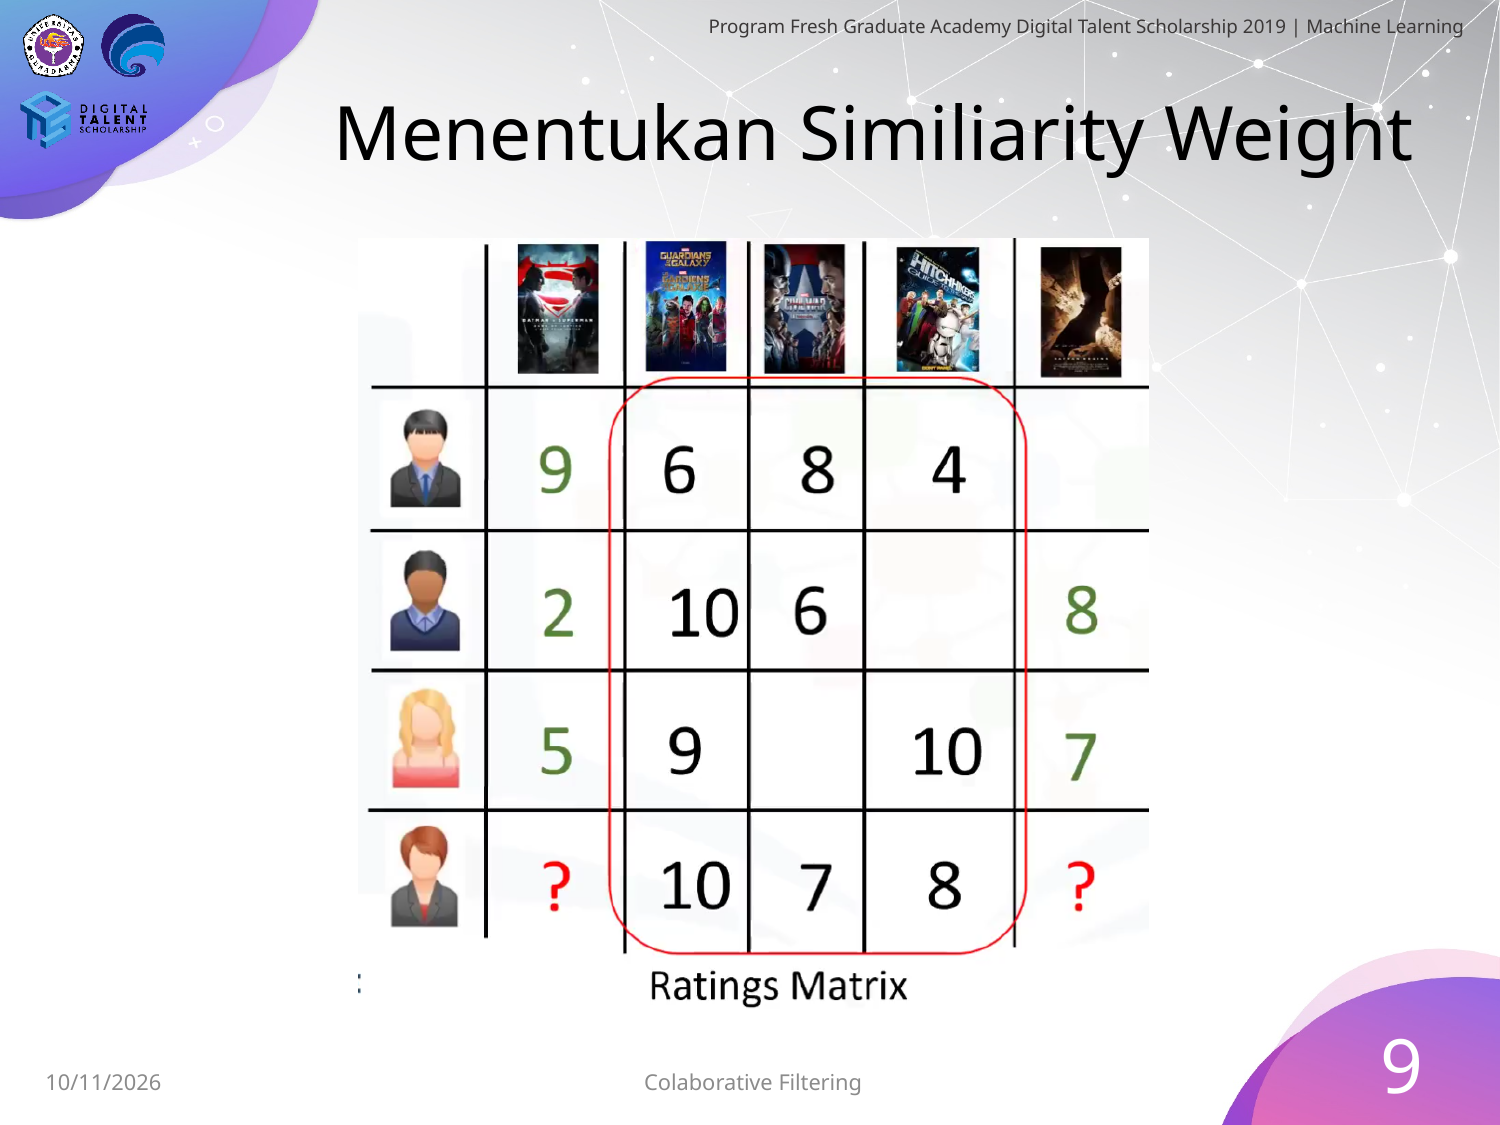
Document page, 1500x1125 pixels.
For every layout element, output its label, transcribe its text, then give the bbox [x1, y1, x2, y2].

slide_number 9 [1327, 1025, 1477, 1115]
footer Colaborative Filtering [386, 1053, 1121, 1114]
title Menentukan Similiarity Weight [271, 66, 1477, 207]
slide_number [30, 1053, 272, 1114]
picture [0, 0, 1500, 1125]
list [358, 238, 1149, 1014]
